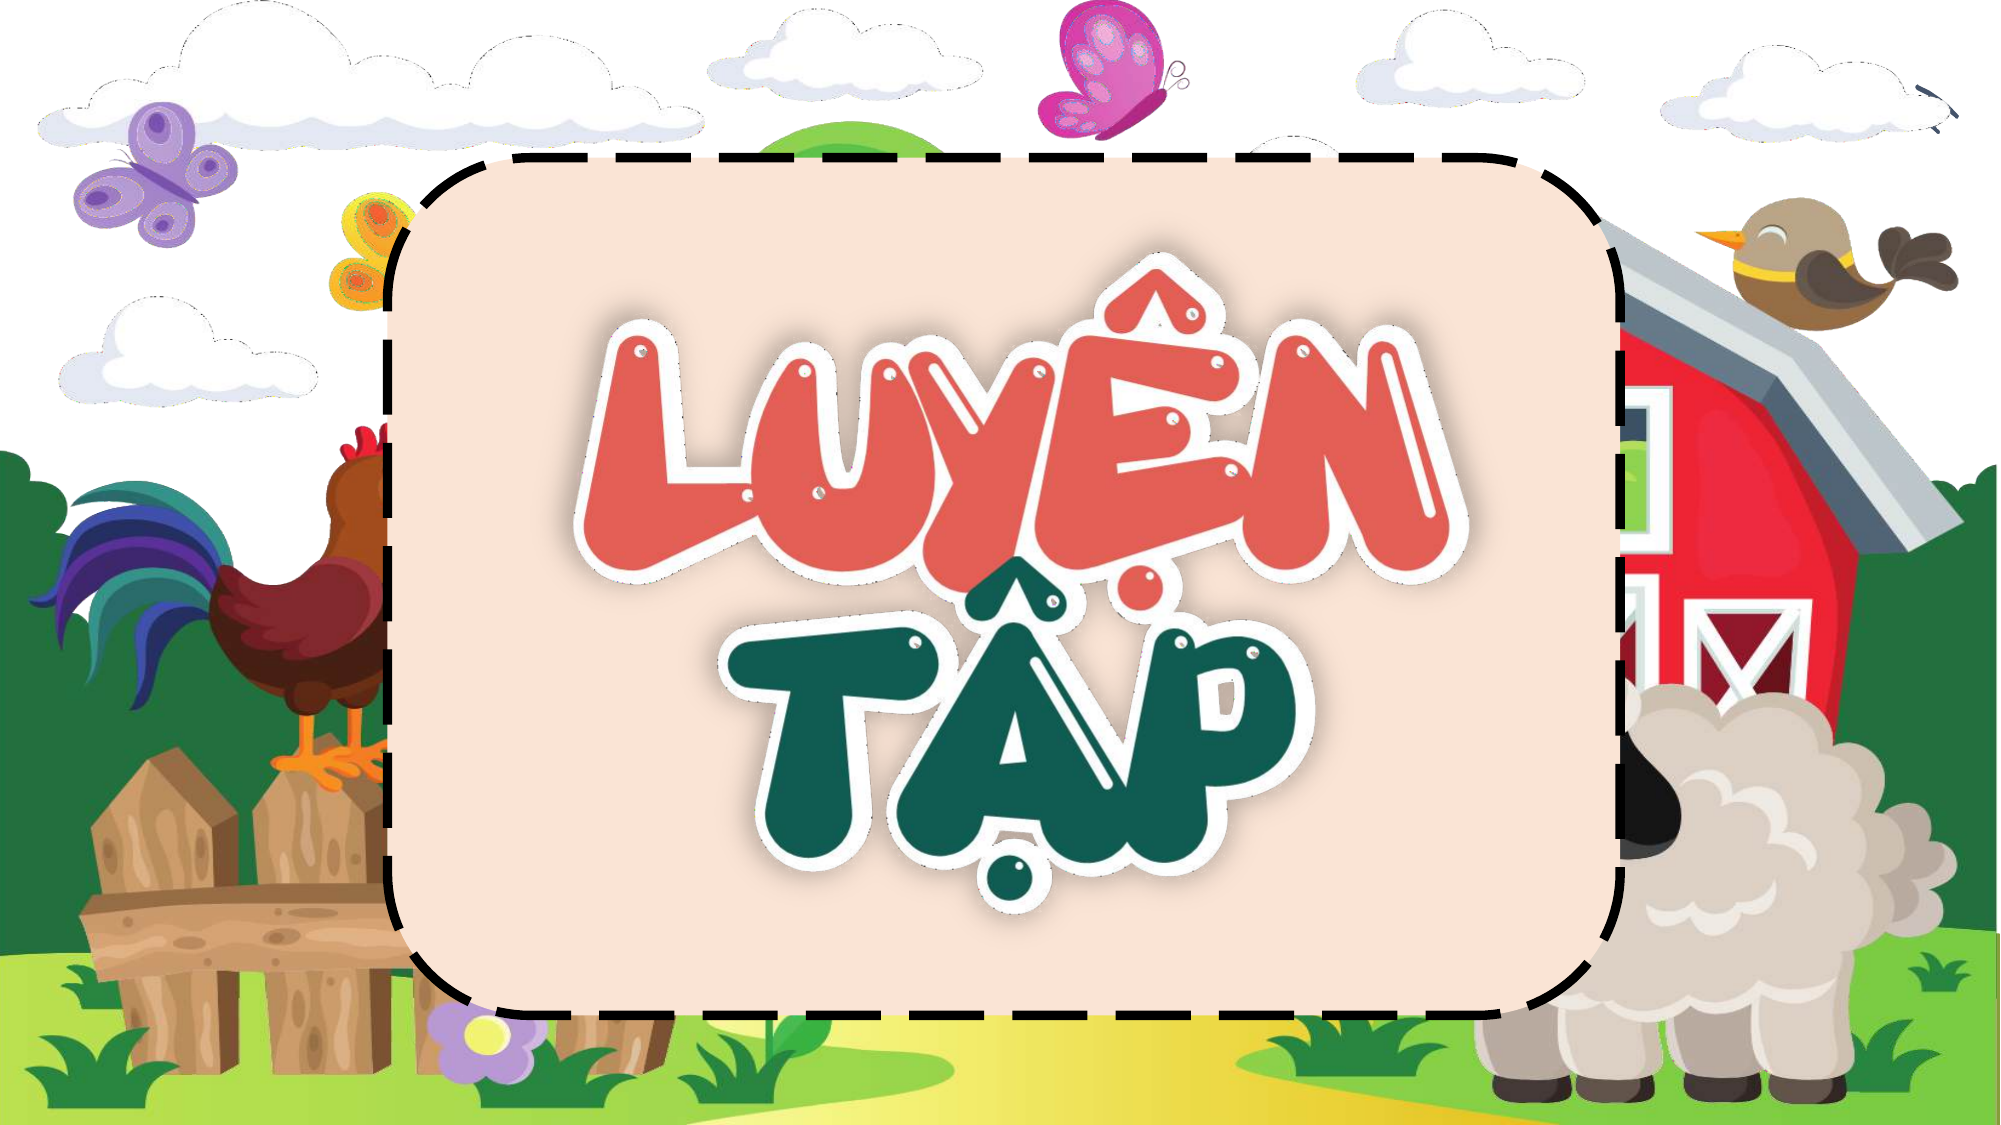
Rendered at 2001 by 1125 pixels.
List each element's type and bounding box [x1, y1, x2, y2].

text_box [0, 0, 2000, 1125]
